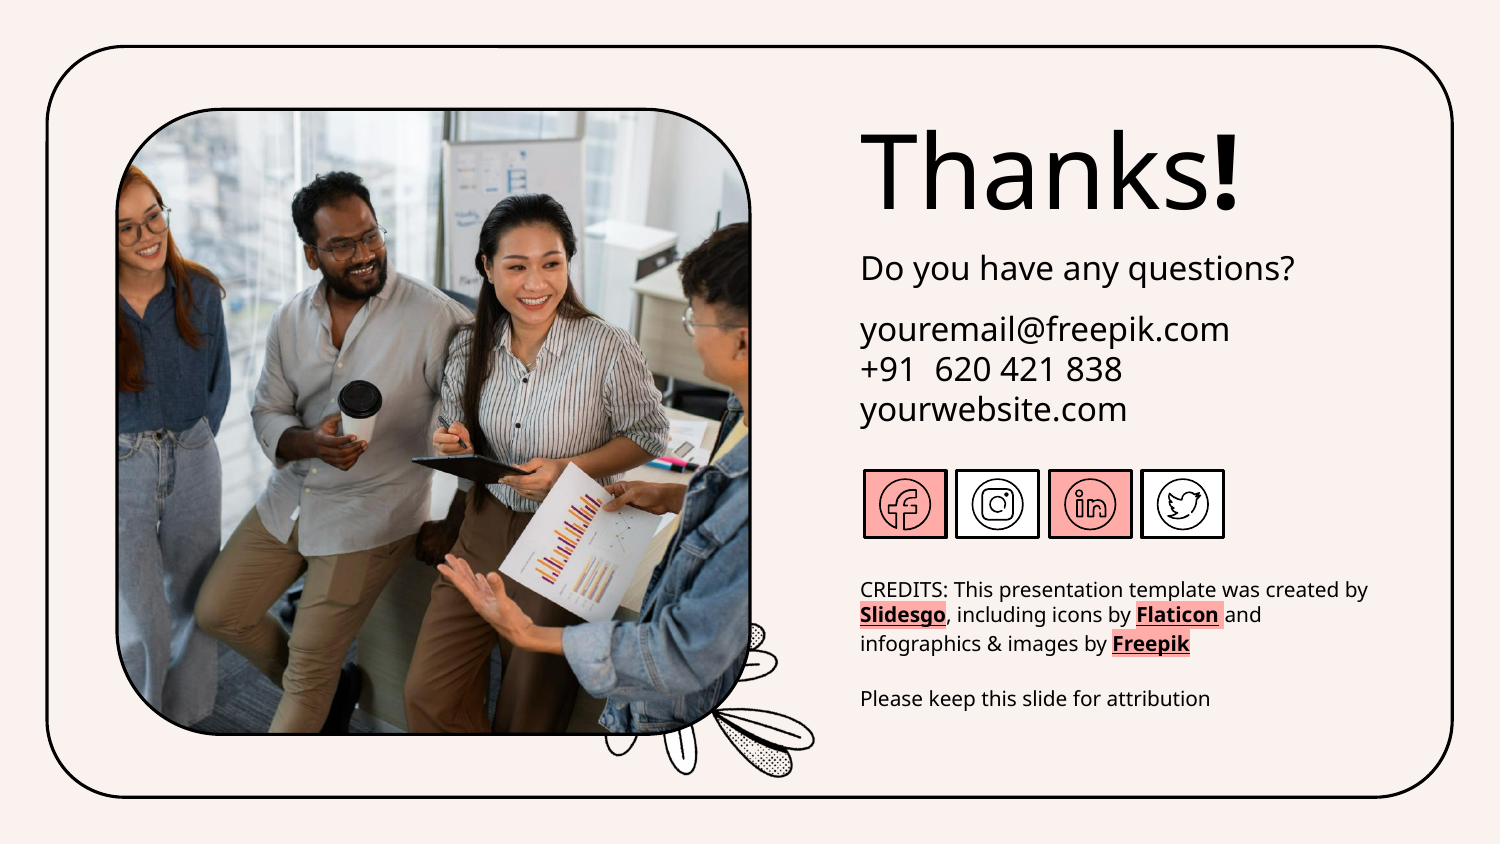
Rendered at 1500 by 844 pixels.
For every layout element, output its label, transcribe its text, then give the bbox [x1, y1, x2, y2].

text_box [1142, 470, 1224, 538]
text_box [956, 470, 1039, 538]
title Thanks! [845, 101, 1384, 232]
subtitle Do you have any questions? youremail@freepik.com +91 620 421 838 yourwebsite.com [845, 232, 1384, 452]
text_box Please keep this slide for attribution [845, 670, 1384, 742]
text_box [1049, 470, 1132, 538]
picture [116, 109, 815, 780]
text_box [971, 478, 1024, 531]
text_box [879, 478, 932, 531]
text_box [1156, 478, 1210, 531]
text_box [864, 470, 947, 538]
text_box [1063, 478, 1117, 531]
